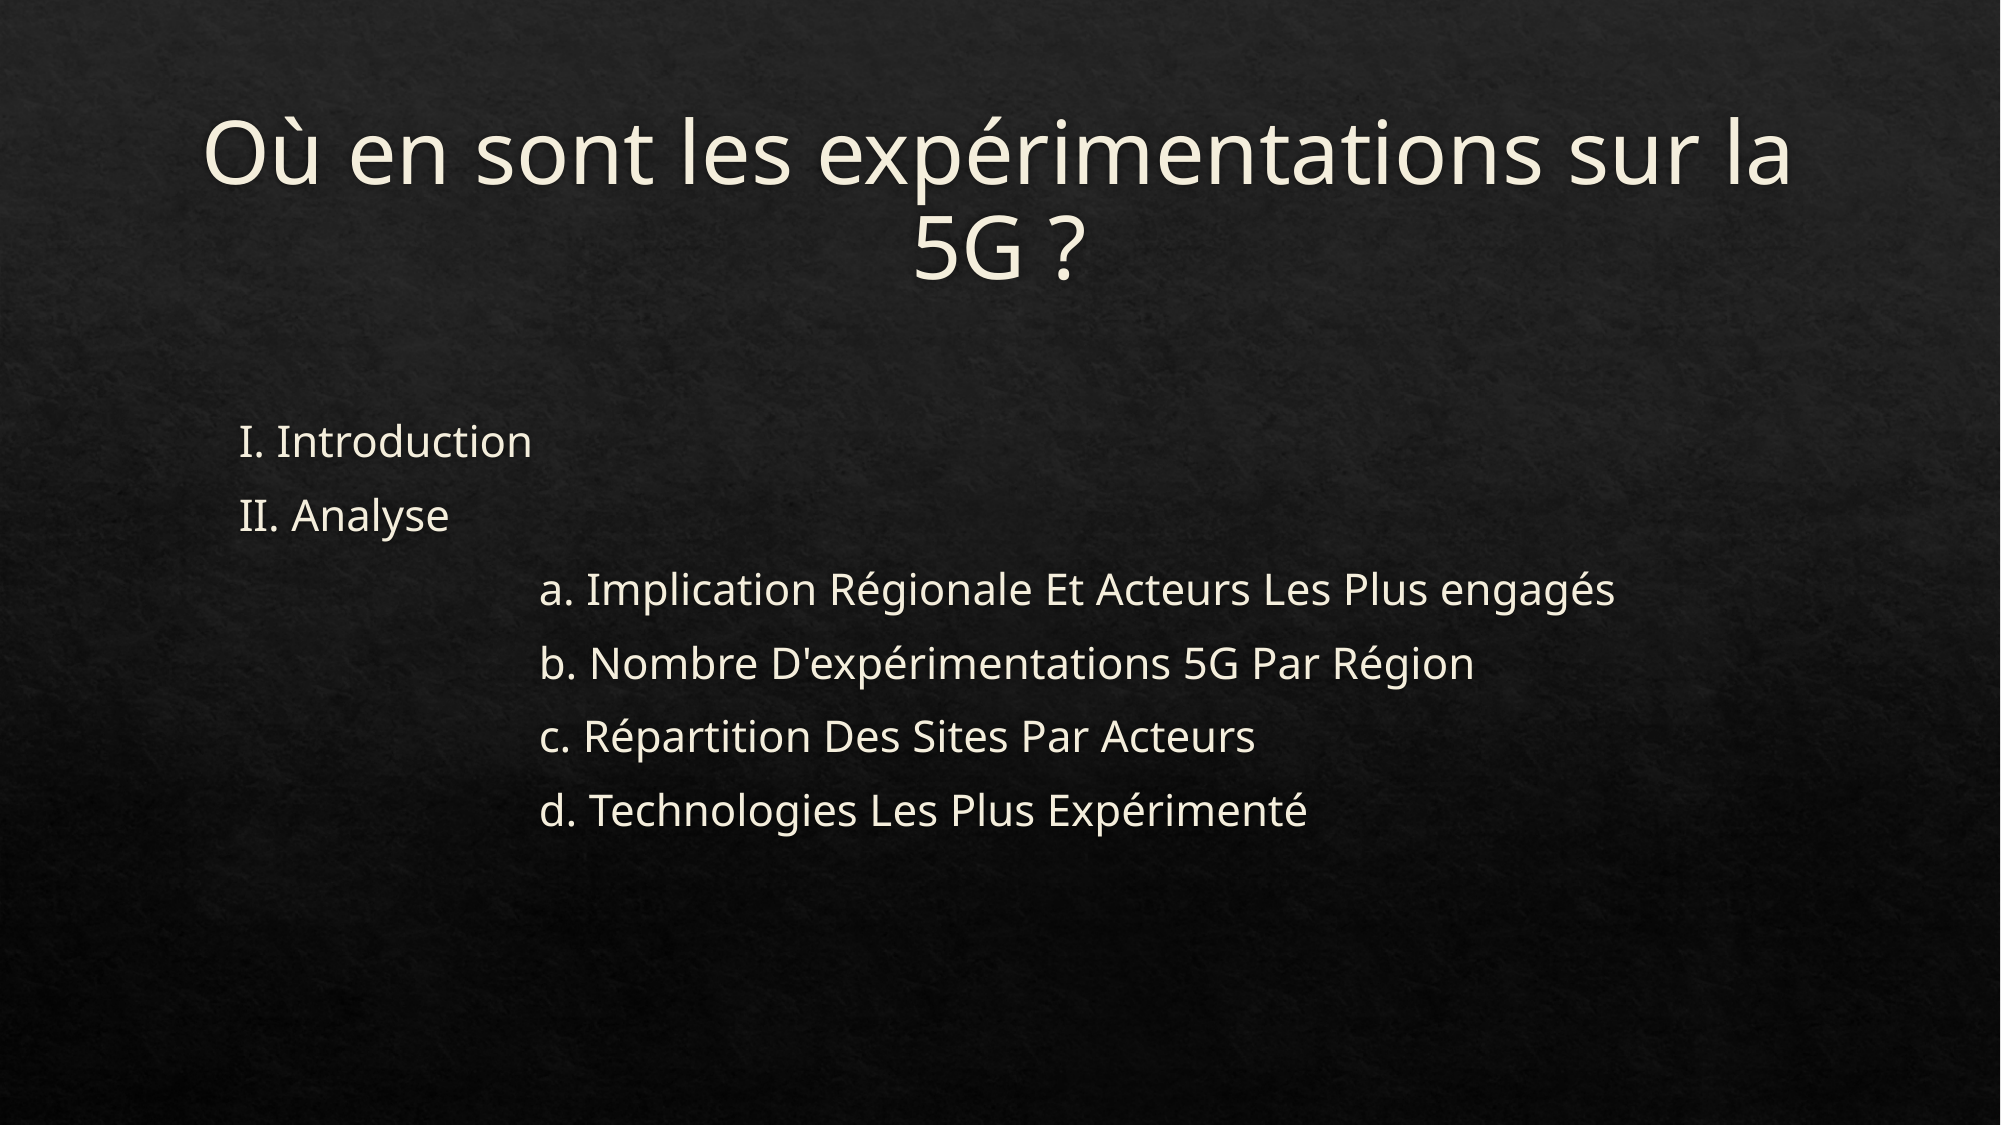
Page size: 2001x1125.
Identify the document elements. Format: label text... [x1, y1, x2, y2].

list I. Introduction II. Analyse a. Implication Régionale Et Acteurs Les Plus engagés b. Nombre D'expérimentations 5G Par Région c. Répartition Des Sites Par Acteurs d. Technologies Les Plus Expérimenté [149, 406, 1849, 1025]
title Où en sont les expérimentations sur la 5G ? [149, 99, 1849, 307]
